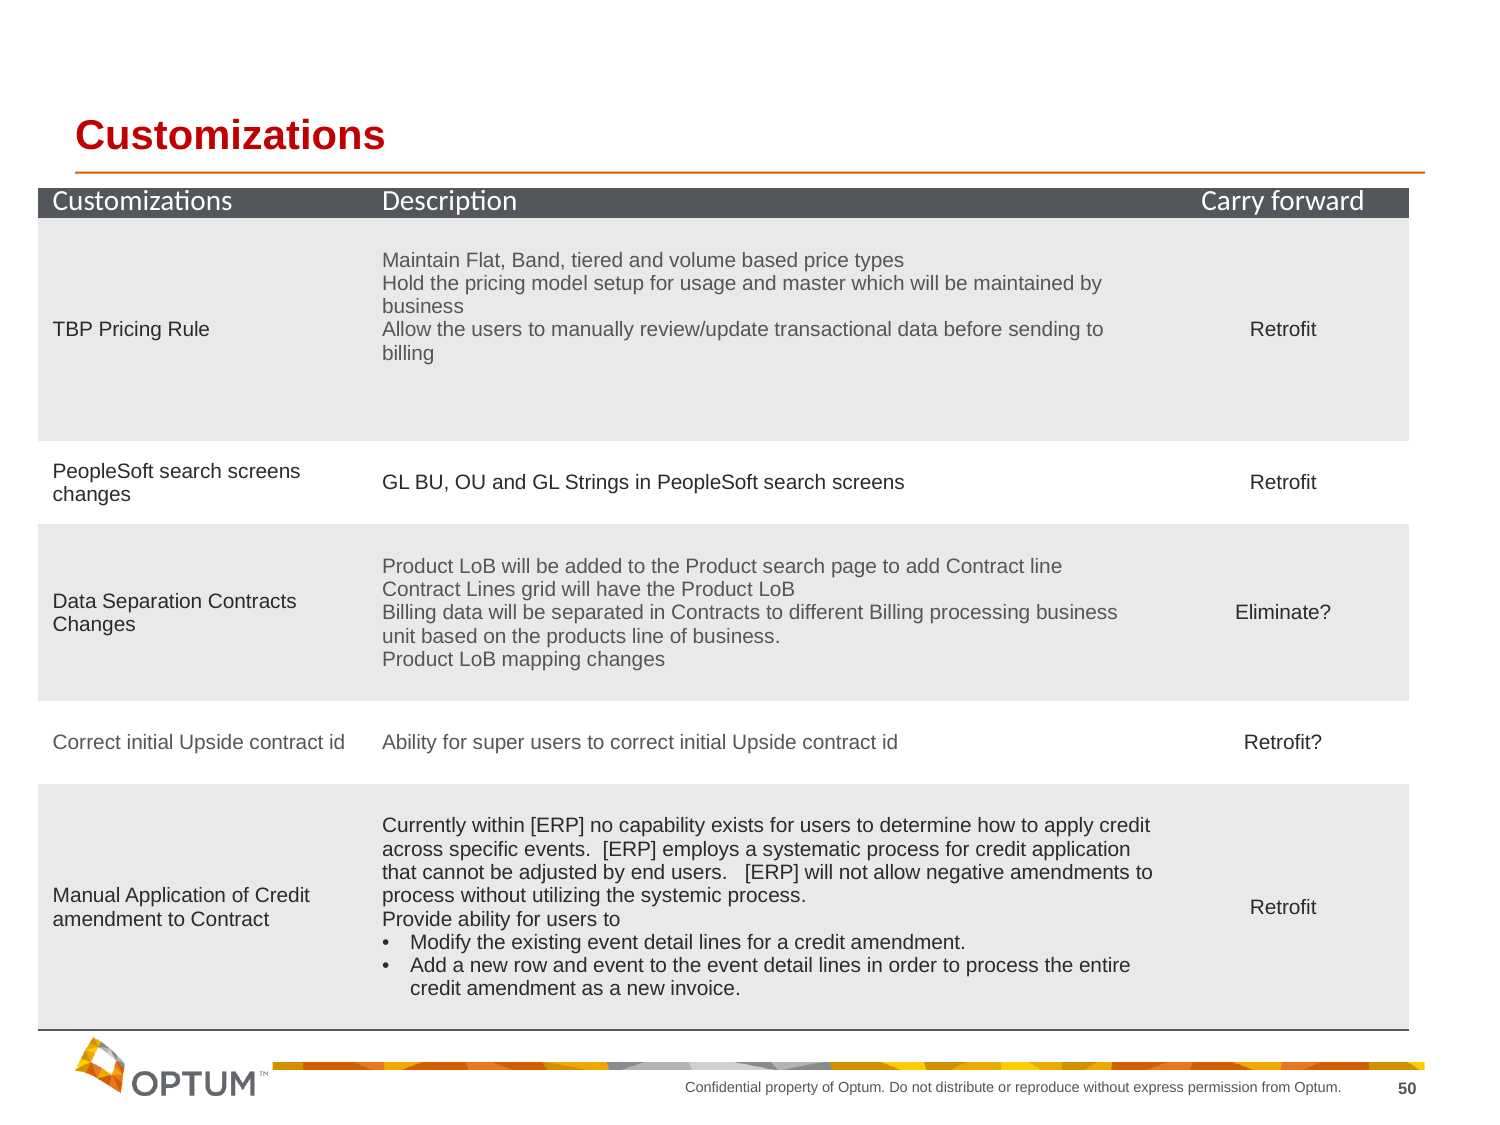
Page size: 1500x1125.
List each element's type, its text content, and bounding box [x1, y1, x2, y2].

table_cell GL BU, OU and GL Strings in PeopleSoft search screens [367, 441, 1157, 524]
table_cell Manual Application of Credit amendment to Contract [38, 784, 367, 1029]
title Customizations [75, 31, 1425, 158]
table_cell Ability for super users to correct initial Upside contract id [367, 701, 1157, 784]
picture [75, 1037, 268, 1096]
table_cell Correct initial Upside contract id [38, 701, 367, 784]
table_cell Eliminate? [1157, 524, 1409, 701]
table_header Description [367, 190, 1157, 218]
table_cell Maintain Flat, Band, tiered and volume based price types Hold the pricing model setup for usage and master which will be maintained by business Allow the users to manually review/update transactional data before sending to billing [367, 218, 1157, 441]
table_cell TBP Pricing Rule [38, 218, 367, 441]
table_cell Retrofit [1157, 784, 1409, 1029]
table_header Carry forward [1157, 190, 1409, 218]
table_cell Data Separation Contracts Changes [38, 524, 367, 701]
table_cell Currently within [ERP] no capability exists for users to determine how to apply credit across specific events. [ERP] employs a systematic process for credit application that cannot be adjusted by end users. [ERP] will not allow negative amendments to process without utilizing the systemic process. Provide ability for users to Modify the existing event detail lines for a credit amendment. Add a new row and event to the event detail lines in order to process the entire credit amendment as a new invoice. [367, 784, 1157, 1029]
picture [273, 1062, 1425, 1070]
table_header Customizations [38, 190, 367, 218]
table_cell Retrofit [1157, 441, 1409, 524]
table_cell Retrofit [1157, 218, 1409, 441]
table_cell PeopleSoft search screens changes [38, 441, 367, 524]
table_cell Product LoB will be added to the Product search page to add Contract line Contract Lines grid will have the Product LoB Billing data will be separated in Contracts to different Billing processing business unit based on the products line of business. Product LoB mapping changes [367, 524, 1157, 701]
table_cell Retrofit? [1157, 701, 1409, 784]
